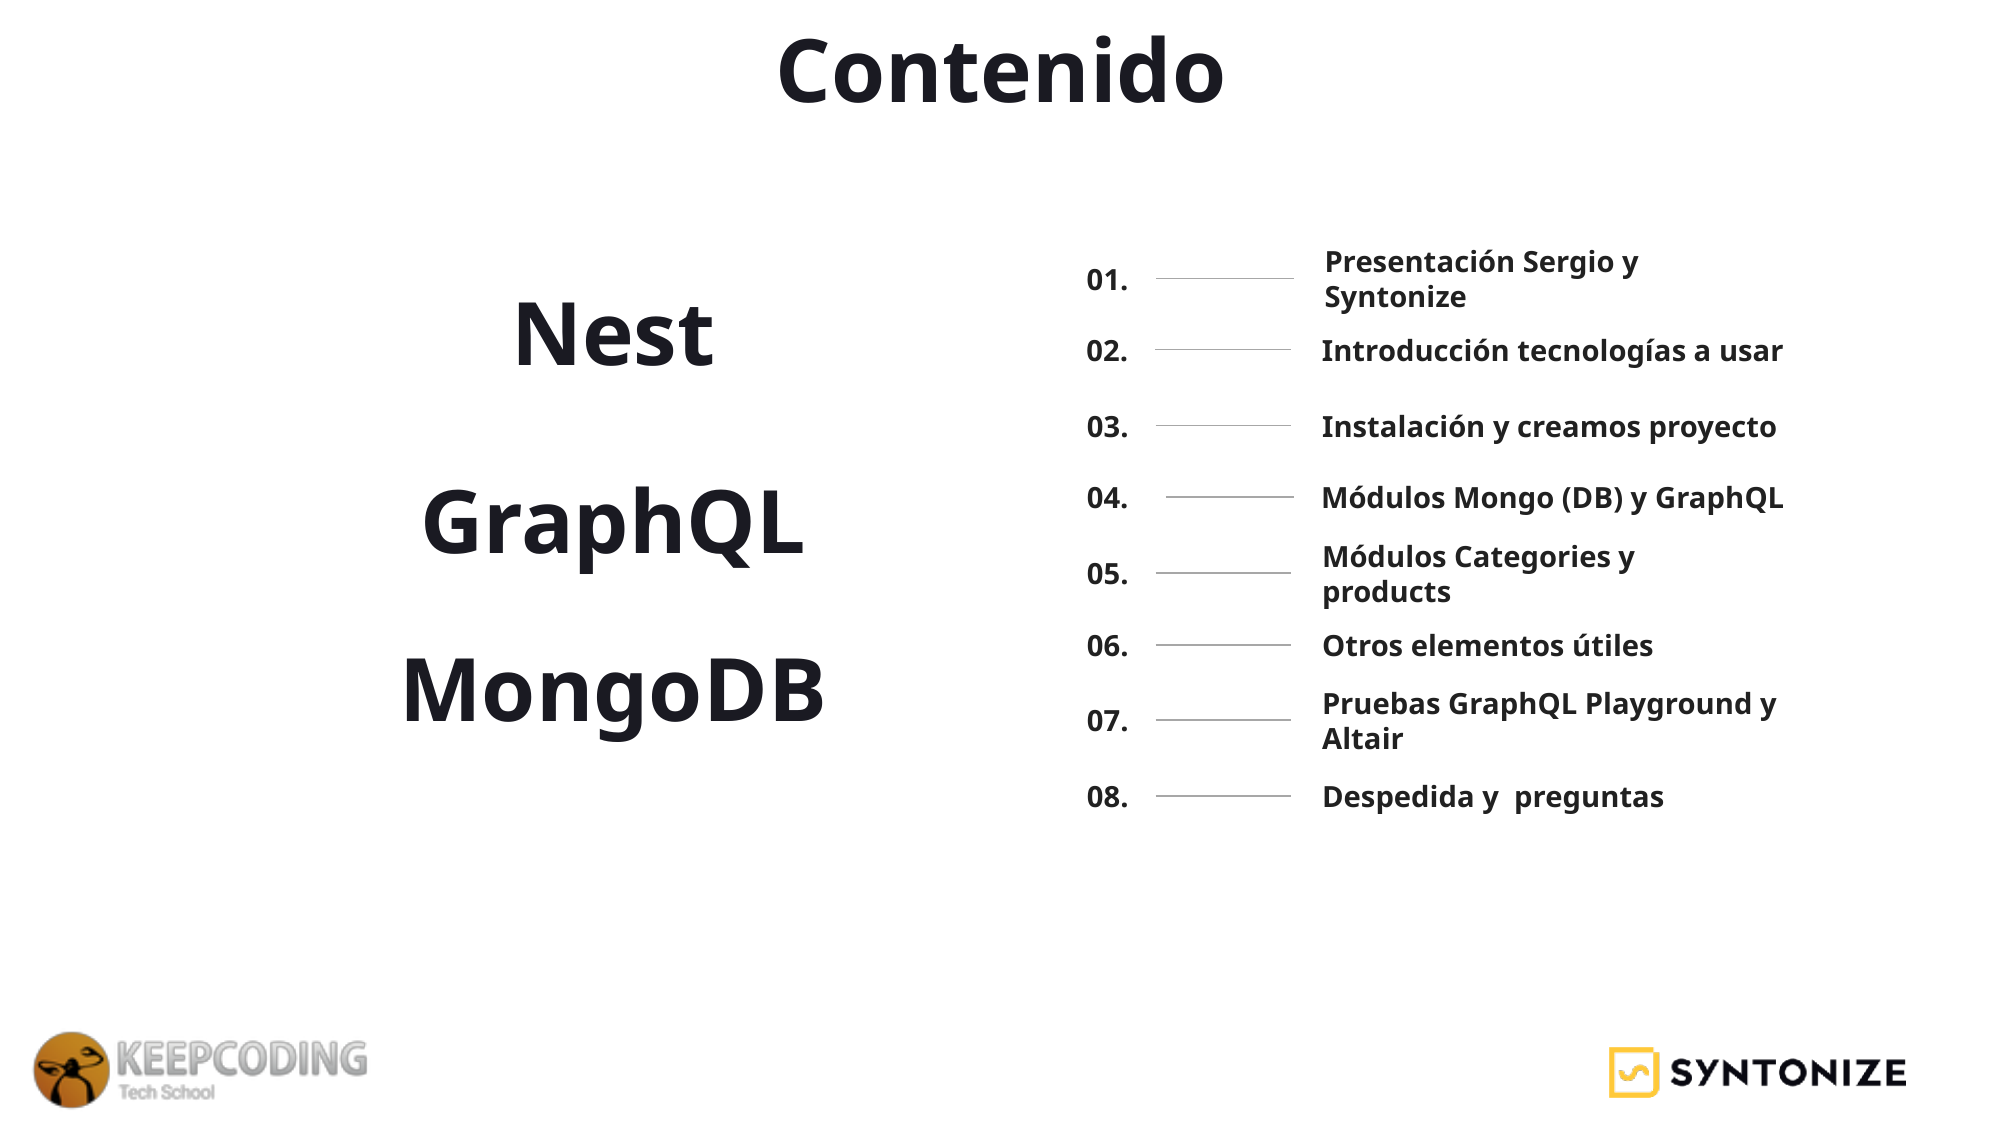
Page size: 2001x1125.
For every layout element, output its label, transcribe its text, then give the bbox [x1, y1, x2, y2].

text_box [1082, 623, 1759, 667]
picture [1609, 1046, 1906, 1099]
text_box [1082, 454, 1820, 540]
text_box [1082, 774, 1732, 818]
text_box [1082, 327, 1855, 372]
text_box Nest GraphQL MongoDB [399, 297, 827, 739]
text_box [1082, 551, 1759, 595]
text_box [1082, 240, 1764, 317]
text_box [1082, 386, 1791, 454]
picture [0, 947, 411, 1125]
